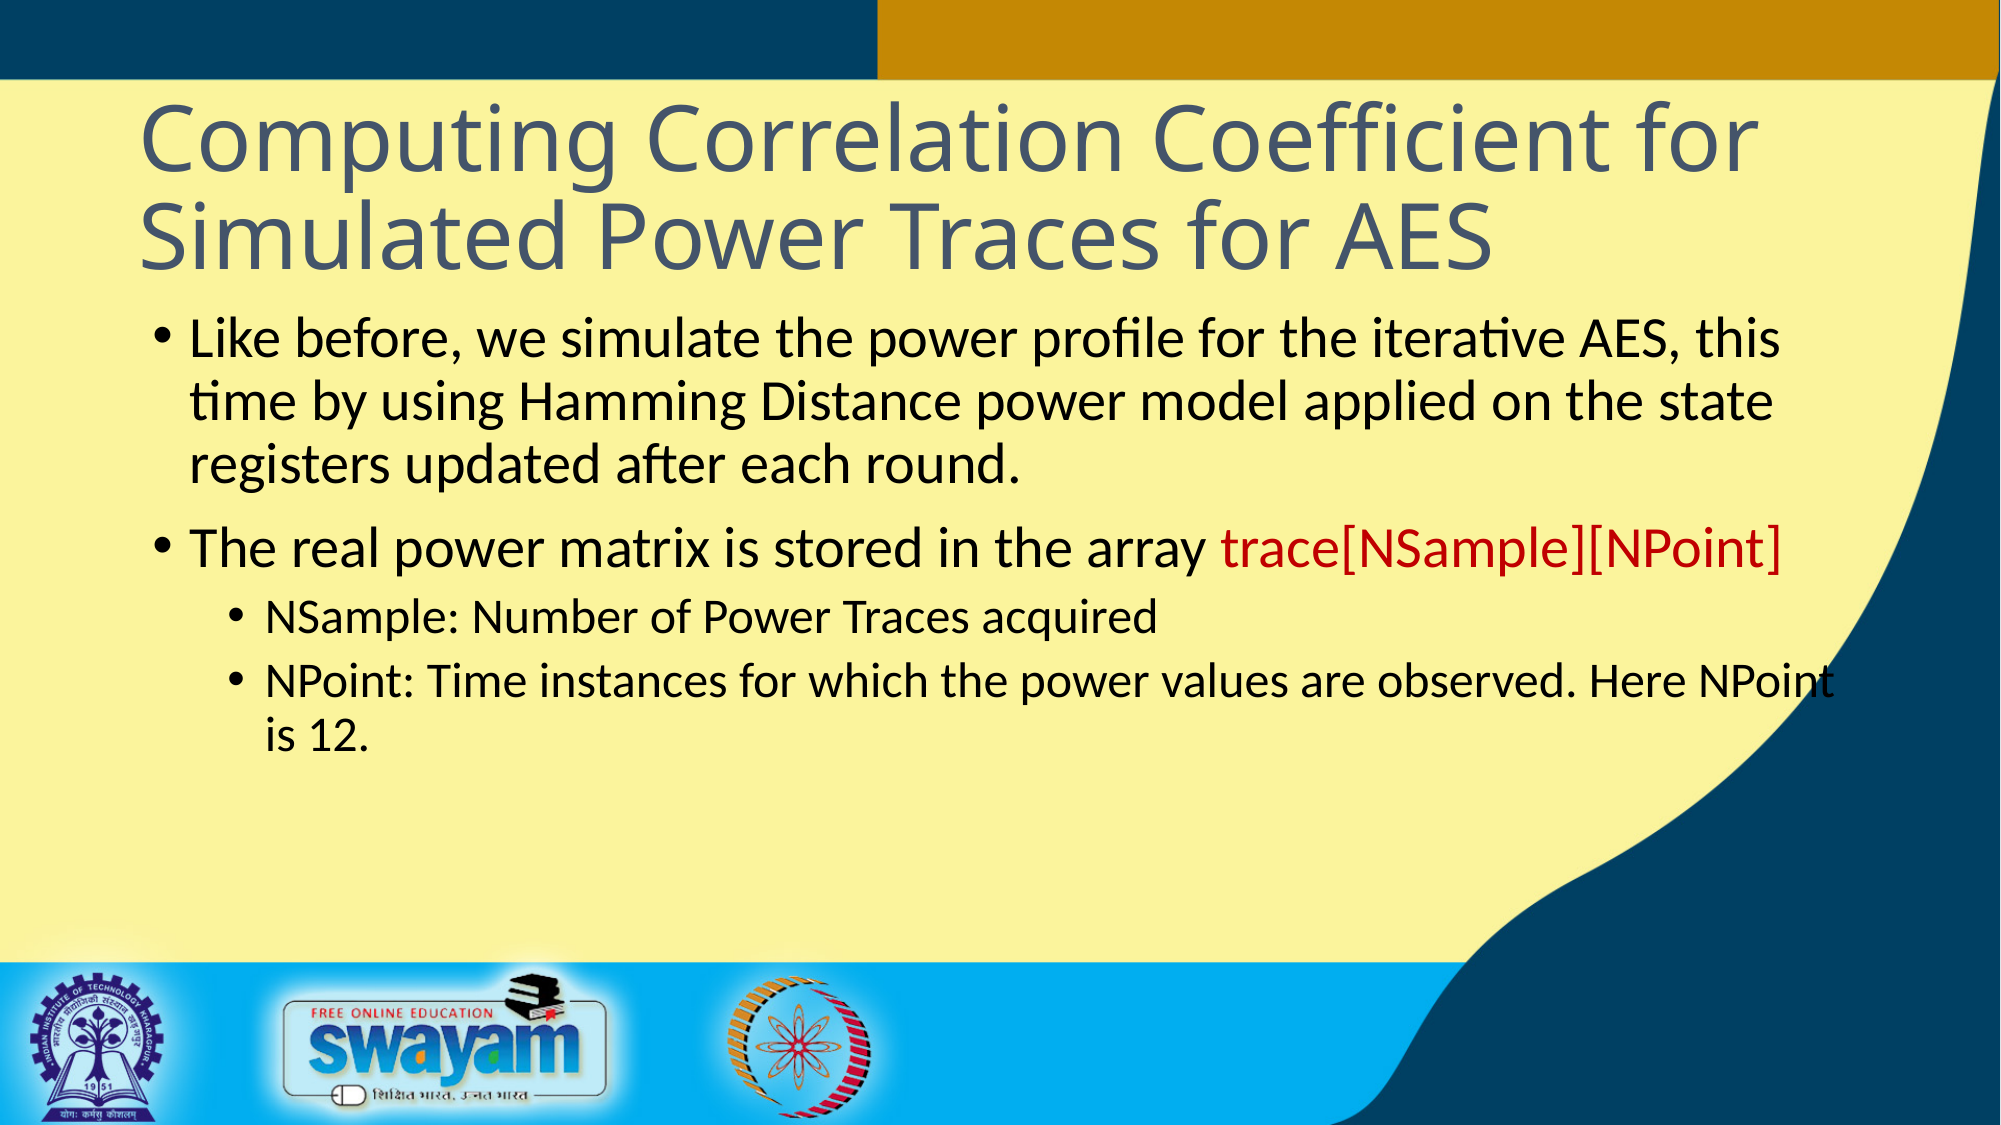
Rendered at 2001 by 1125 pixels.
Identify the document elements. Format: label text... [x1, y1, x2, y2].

list Like before, we simulate the power profile for the iterative AES, this time by using Hamming Distance power model applied on the state registers updated after each round. The real power matrix is stored in the array trace[NSample][NPoint] NSample: Number of Power Traces acquired NPoint: Time instances for which the power values are observed. Here NPoint is 12. [137, 299, 1863, 1014]
picture [1425, 1016, 1433, 1023]
picture [255, 1014, 635, 1125]
title Computing Correlation Coefficient for Simulated Power Traces for AES [123, 82, 1849, 300]
picture [0, 0, 2001, 1125]
picture [705, 1014, 894, 1125]
